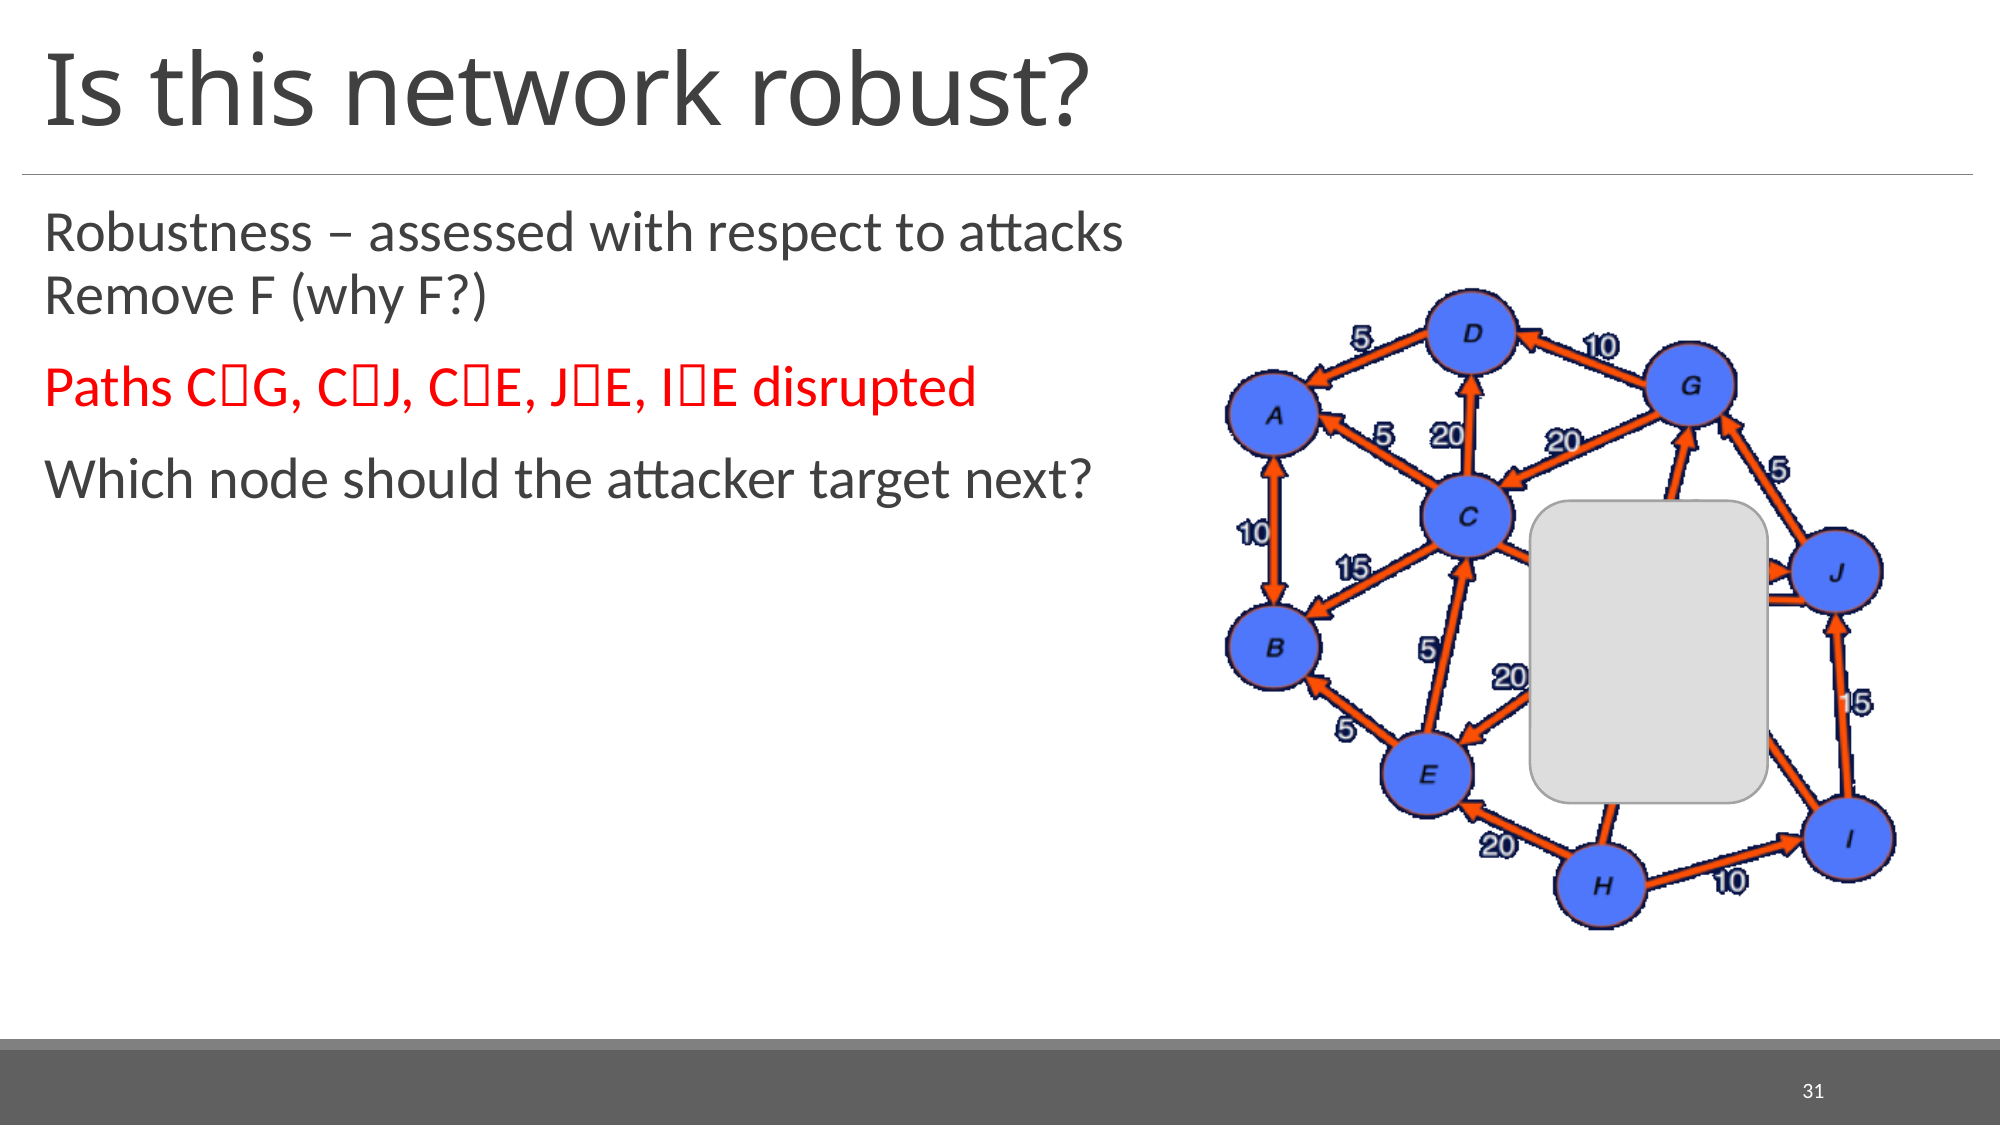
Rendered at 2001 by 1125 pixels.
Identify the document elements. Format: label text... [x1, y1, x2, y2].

title Is this network robust? [29, 22, 1969, 154]
list Robustness – assessed with respect to attacks Remove F (why F?) Paths CG, CJ, CE, JE, IE disrupted Which node should the attacker target next? [29, 193, 1969, 1030]
picture [1210, 267, 1911, 957]
slide_number 31 [1624, 1059, 1840, 1120]
